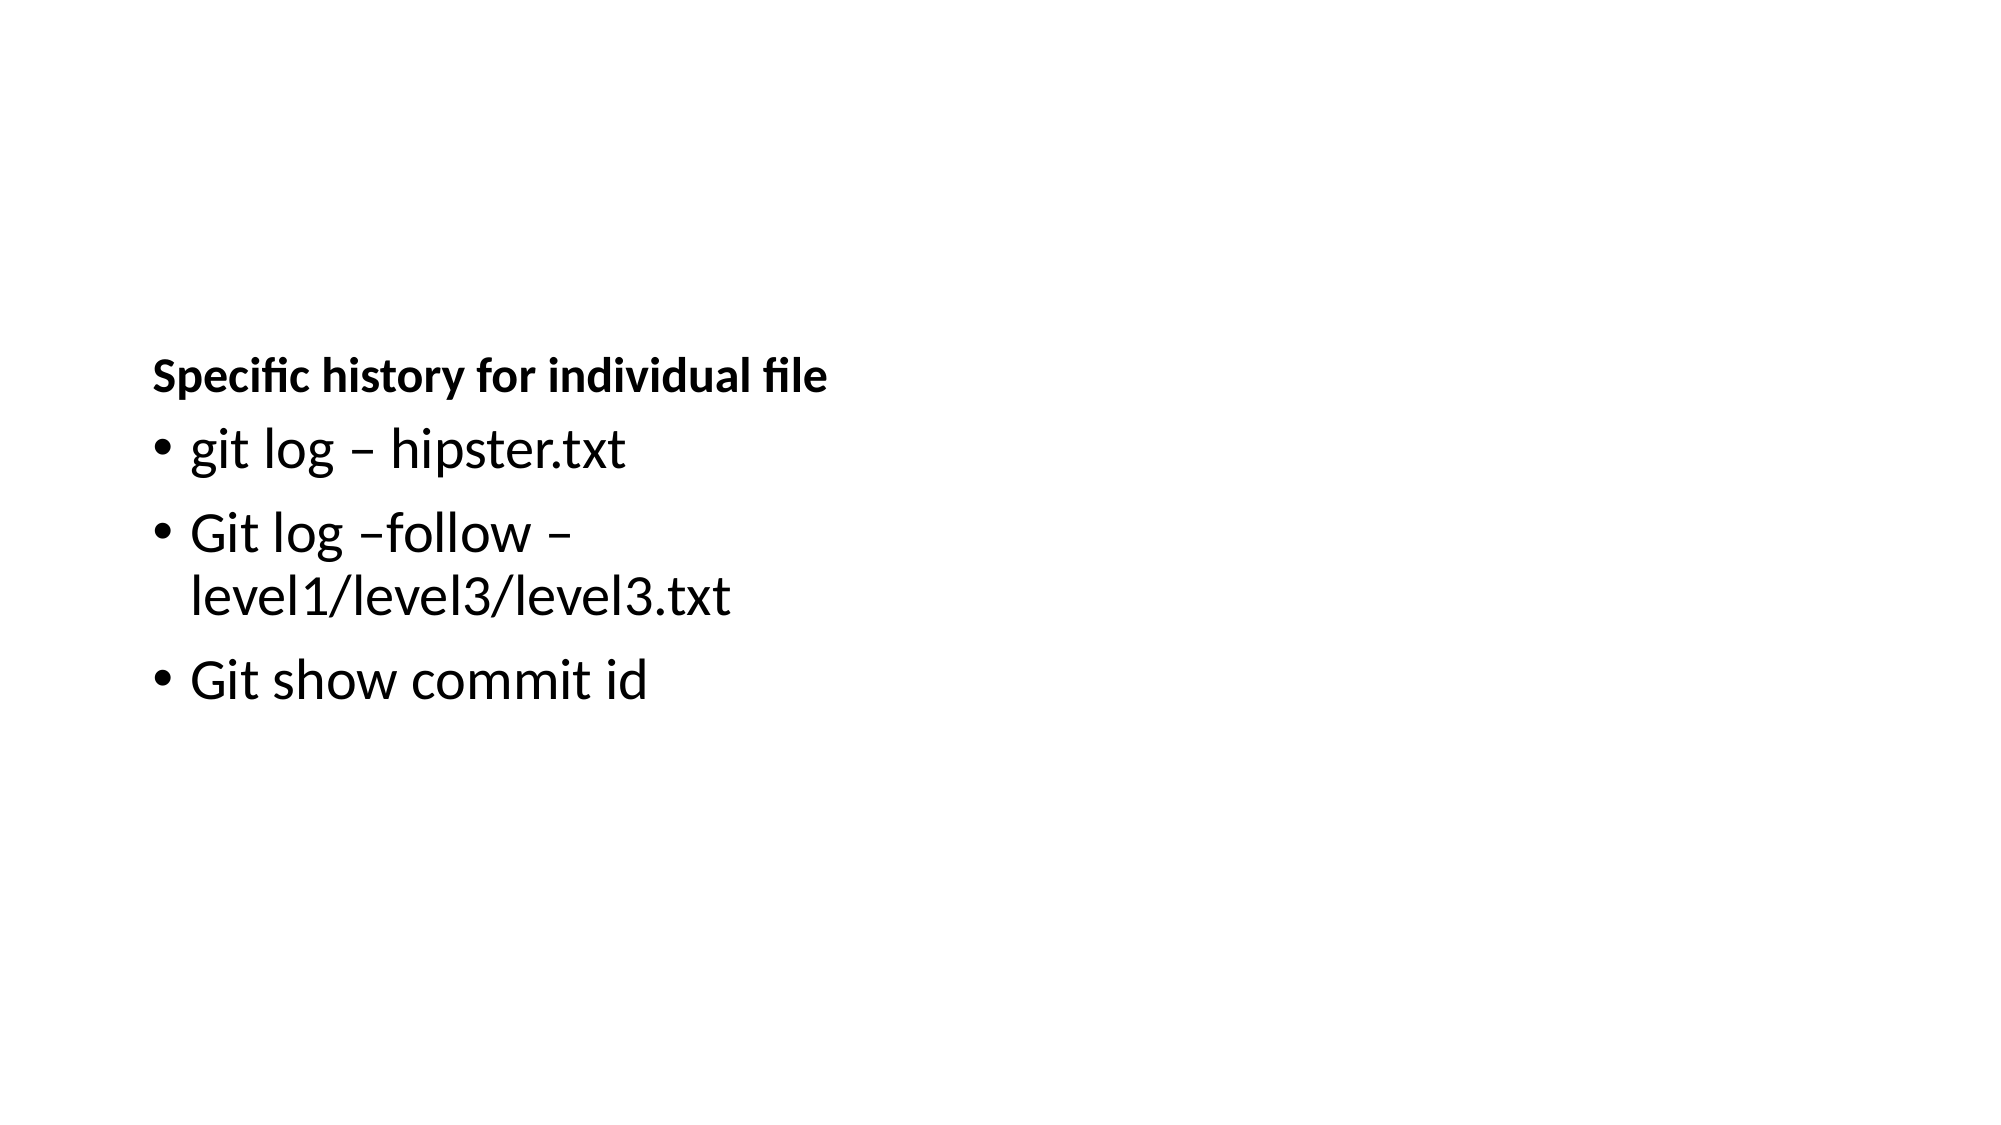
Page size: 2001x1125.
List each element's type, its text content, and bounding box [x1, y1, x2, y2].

list Specific history for individual file [137, 275, 984, 410]
list git log – hipster.txt Git log –follow – level1/level3/level3.txt Git show commit id [137, 410, 984, 1016]
